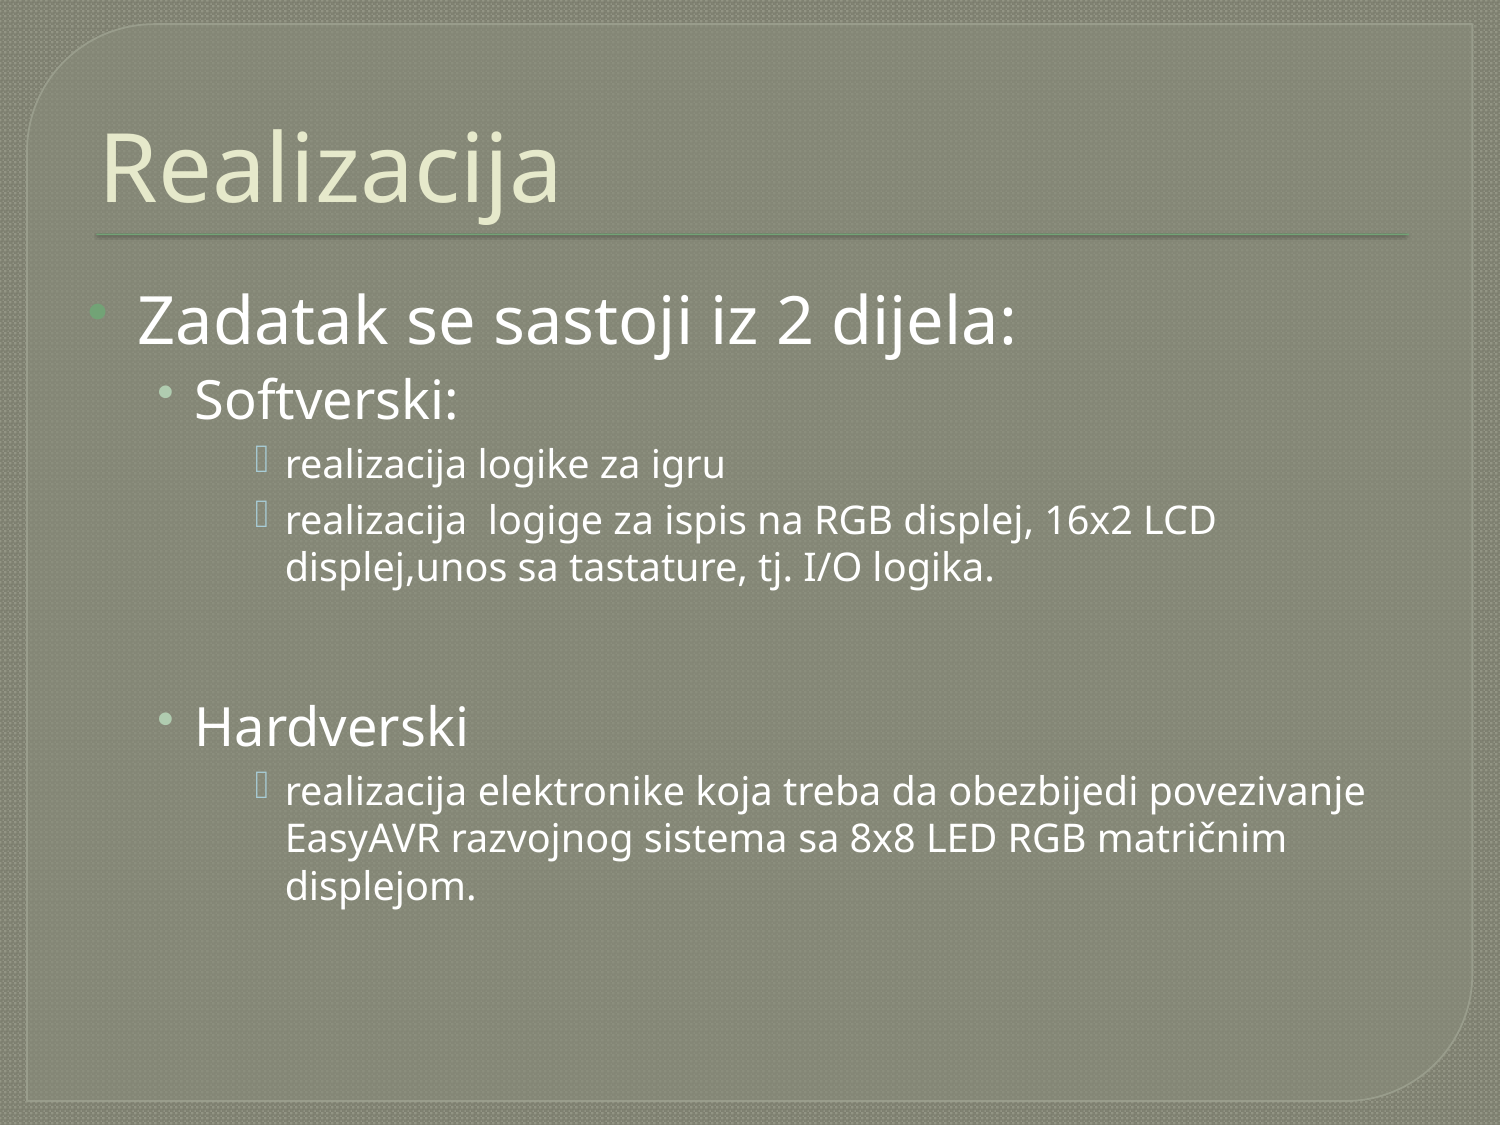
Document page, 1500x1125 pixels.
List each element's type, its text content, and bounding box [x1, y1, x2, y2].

list Zadatak se sastoji iz 2 dijela: Softverski: realizacija logike za igru realizacija logige za ispis na RGB displej, 16x2 LCD displej,unos sa tastature, tj. I/O logika. Hardverski realizacija elektronike koja treba da obezbijedi povezivanje EasyAVR razvojnog sistema sa 8x8 LED RGB matričnim displejom. [75, 270, 1425, 1013]
title Realizacija [75, 41, 1425, 230]
